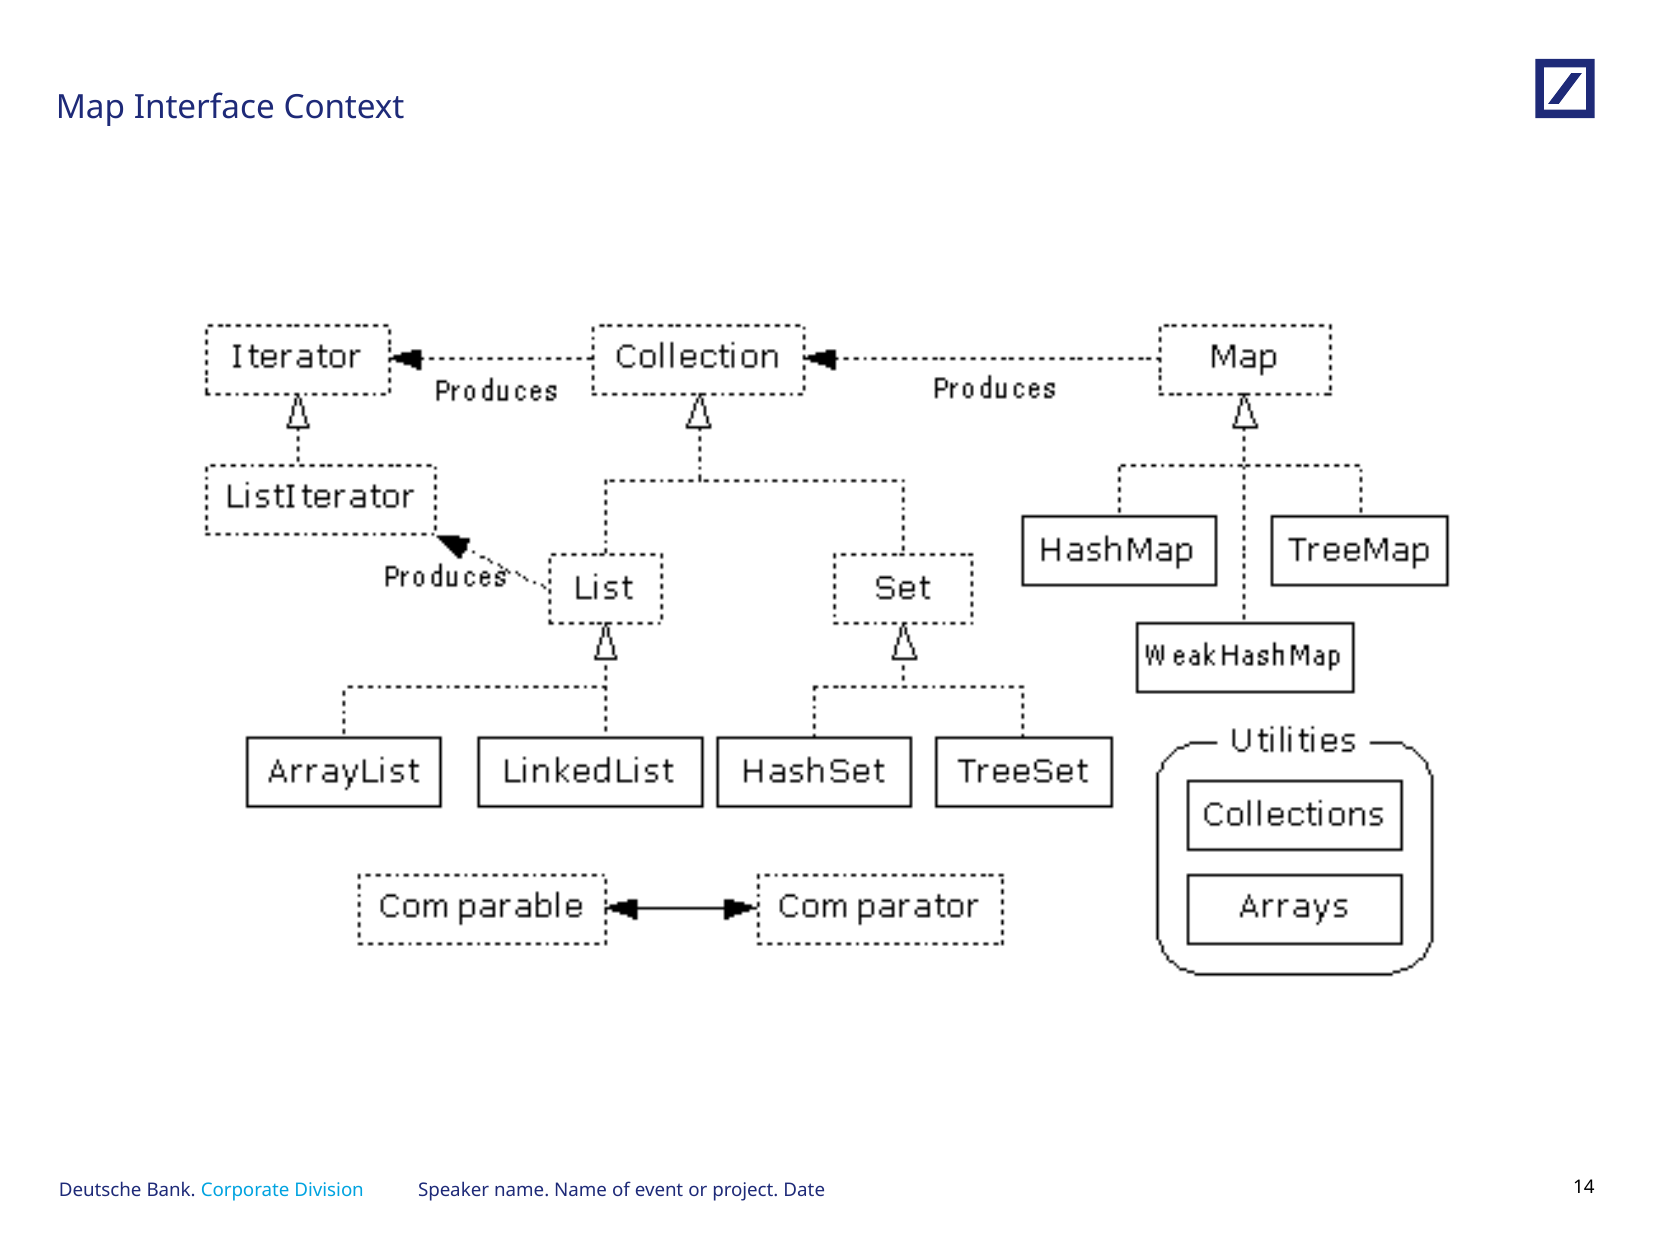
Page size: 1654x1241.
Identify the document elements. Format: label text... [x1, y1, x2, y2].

footer Speaker name. Name of event or project. Date [418, 1181, 1228, 1211]
slide_number 13 [1535, 1181, 1595, 1211]
picture [201, 320, 1453, 979]
title Map Interface Context [55, 89, 1477, 182]
